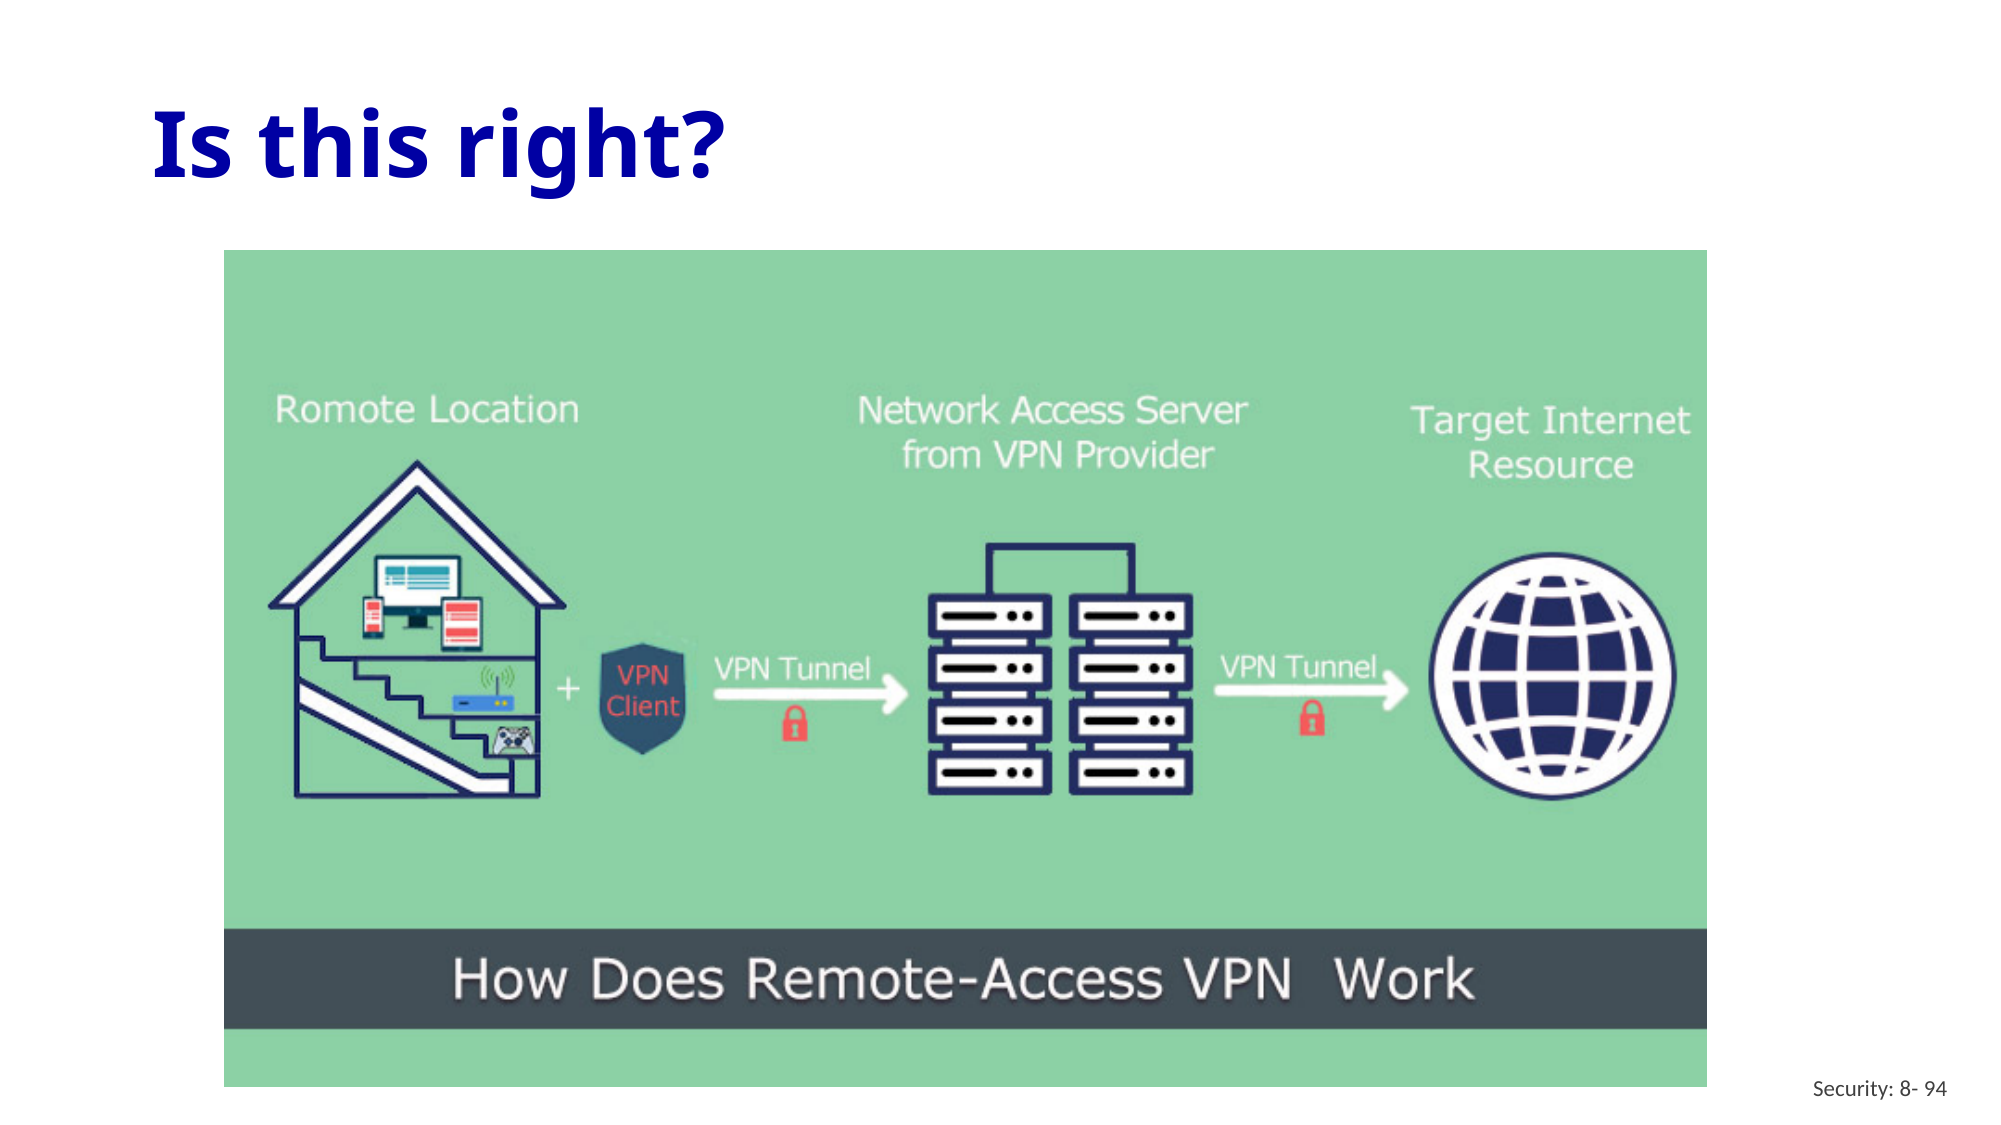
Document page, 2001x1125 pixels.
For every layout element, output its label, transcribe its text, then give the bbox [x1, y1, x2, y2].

picture [224, 250, 1707, 1087]
slide_number Security: 8- 94 [1512, 1056, 1963, 1117]
title Is this right? [137, 74, 1863, 221]
